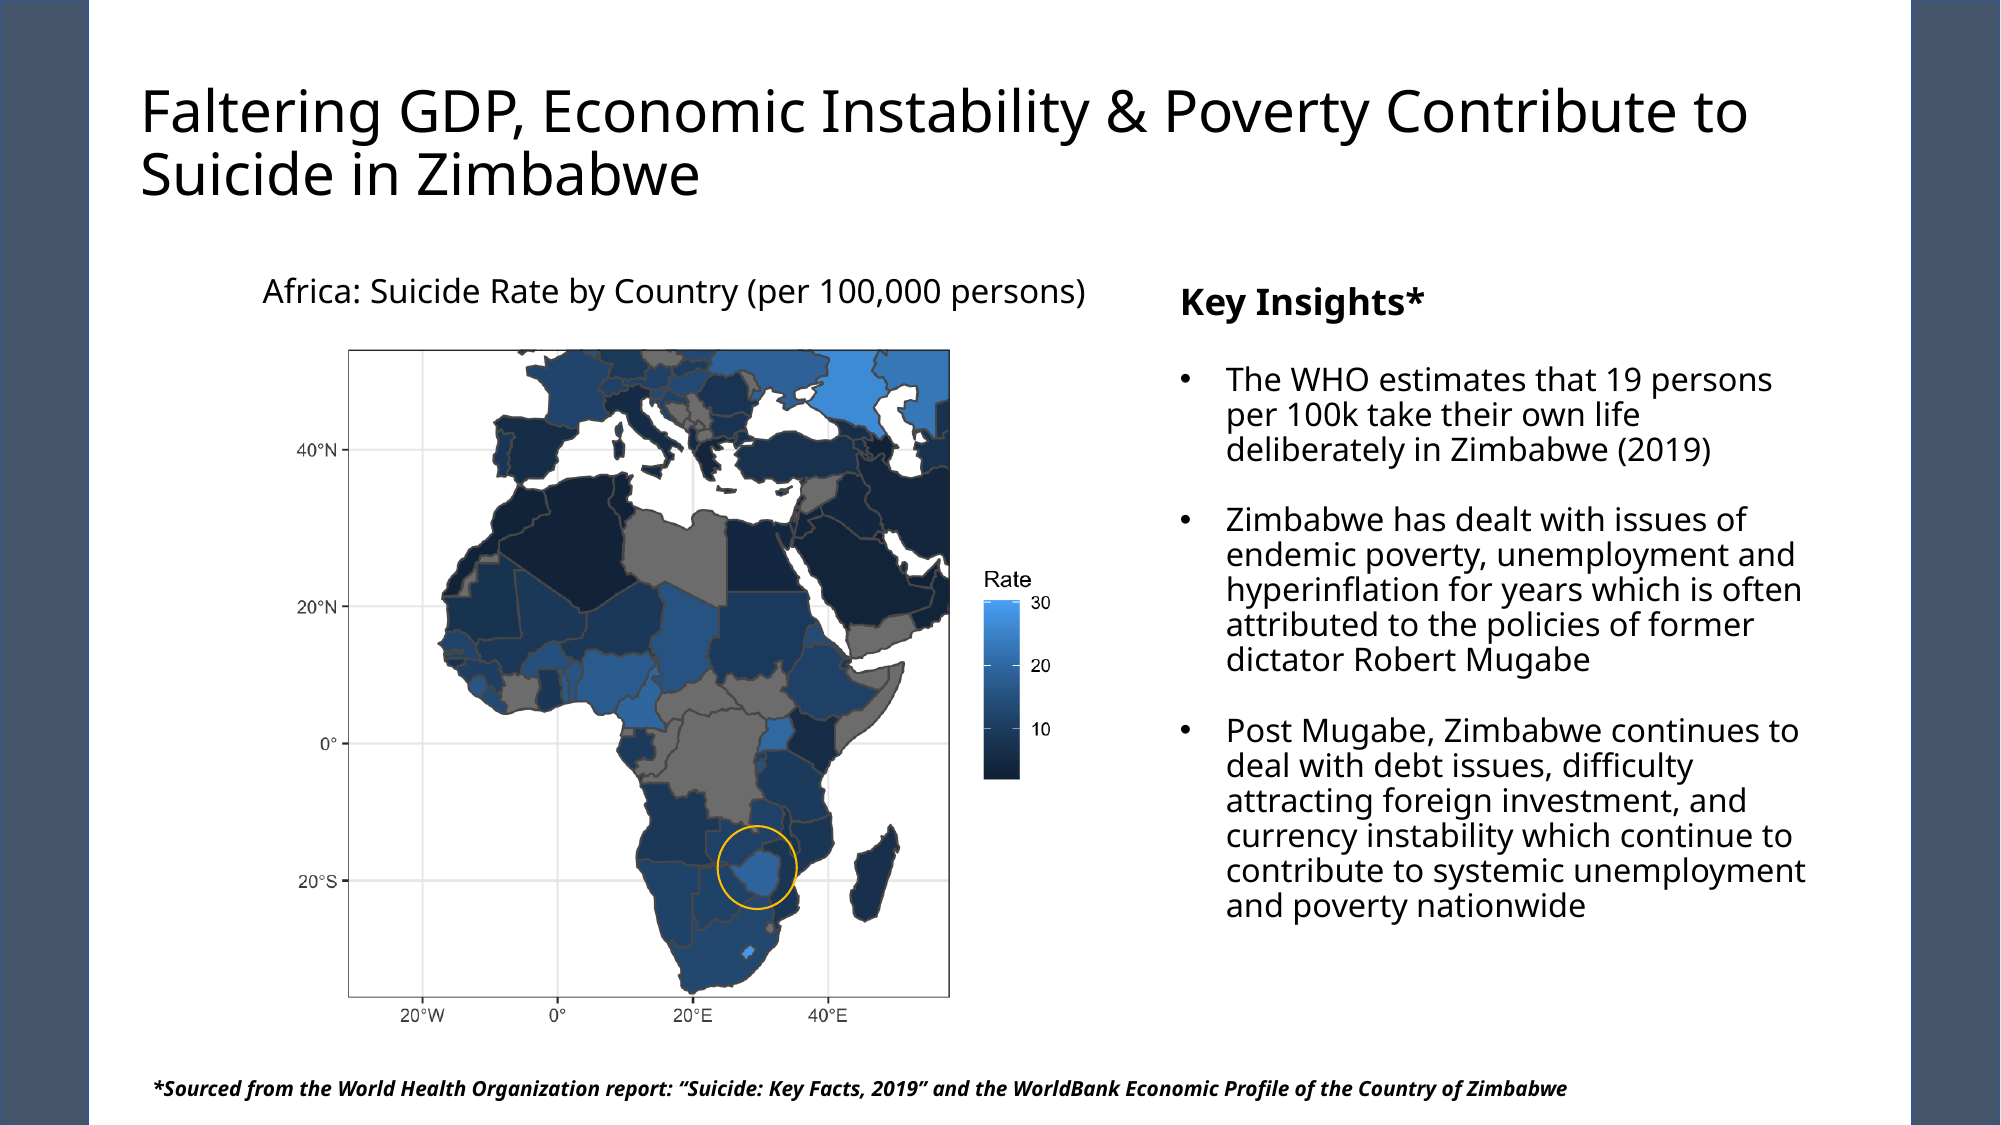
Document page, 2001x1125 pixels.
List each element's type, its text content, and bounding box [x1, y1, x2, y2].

title Faltering GDP, Economic Instability & Poverty Contribute to Suicide in Zimbabwe [125, 36, 1851, 255]
text_box Africa: Suicide Rate by Country (per 100,000 persons) [199, 270, 1150, 317]
text_box Key Insights* The WHO estimates that 19 persons per 100k take their own life deliberately in Zimbabwe (2019) Zimbabwe has dealt with issues of endemic poverty, unemployment and hyperinflation for years which is often attributed to the policies of former dictator Robert Mugabe Post Mugabe, Zimbabwe continues to deal with debt issues, difficulty attracting foreign investment, and currency instability which continue to contribute to systemic unemployment and poverty nationwide [1164, 276, 1826, 959]
picture [125, 338, 1234, 1036]
text_box *Sourced from the World Health Organization report: “Suicide: Key Facts, 2019” and the WorldBank Economic Profile of the Country of Zimbabwe [137, 1077, 1777, 1125]
